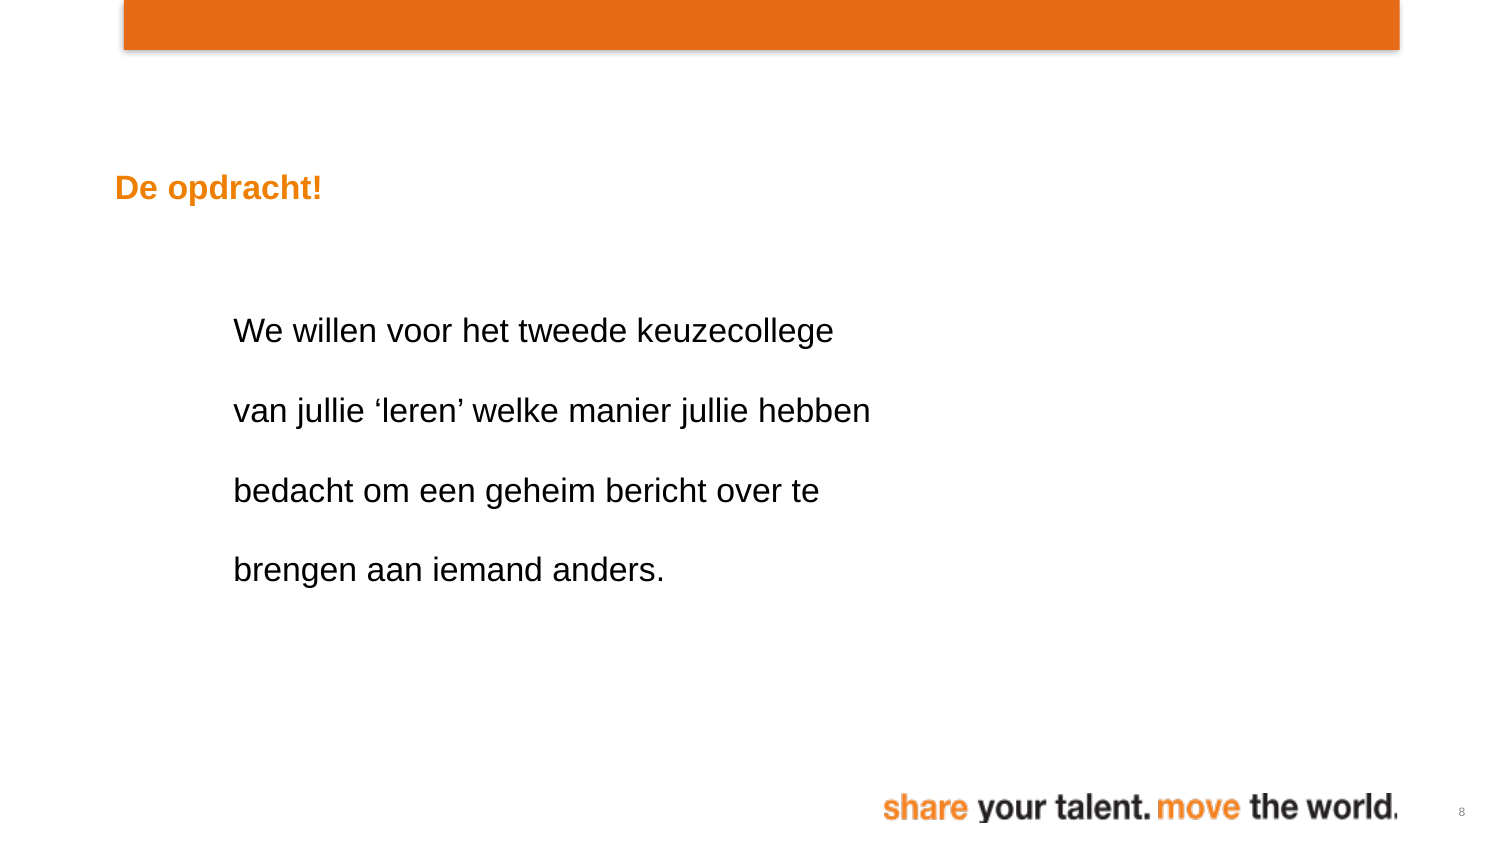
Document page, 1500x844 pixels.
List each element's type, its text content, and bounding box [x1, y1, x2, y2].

text_box De opdracht! [100, 119, 1140, 214]
text_box We willen voor het tweede keuzecollege van jullie ‘leren’ welke manier jullie hebben bedacht om een geheim bericht over te brengen aan iemand anders. [218, 262, 904, 736]
slide_number 8 [1411, 782, 1466, 827]
